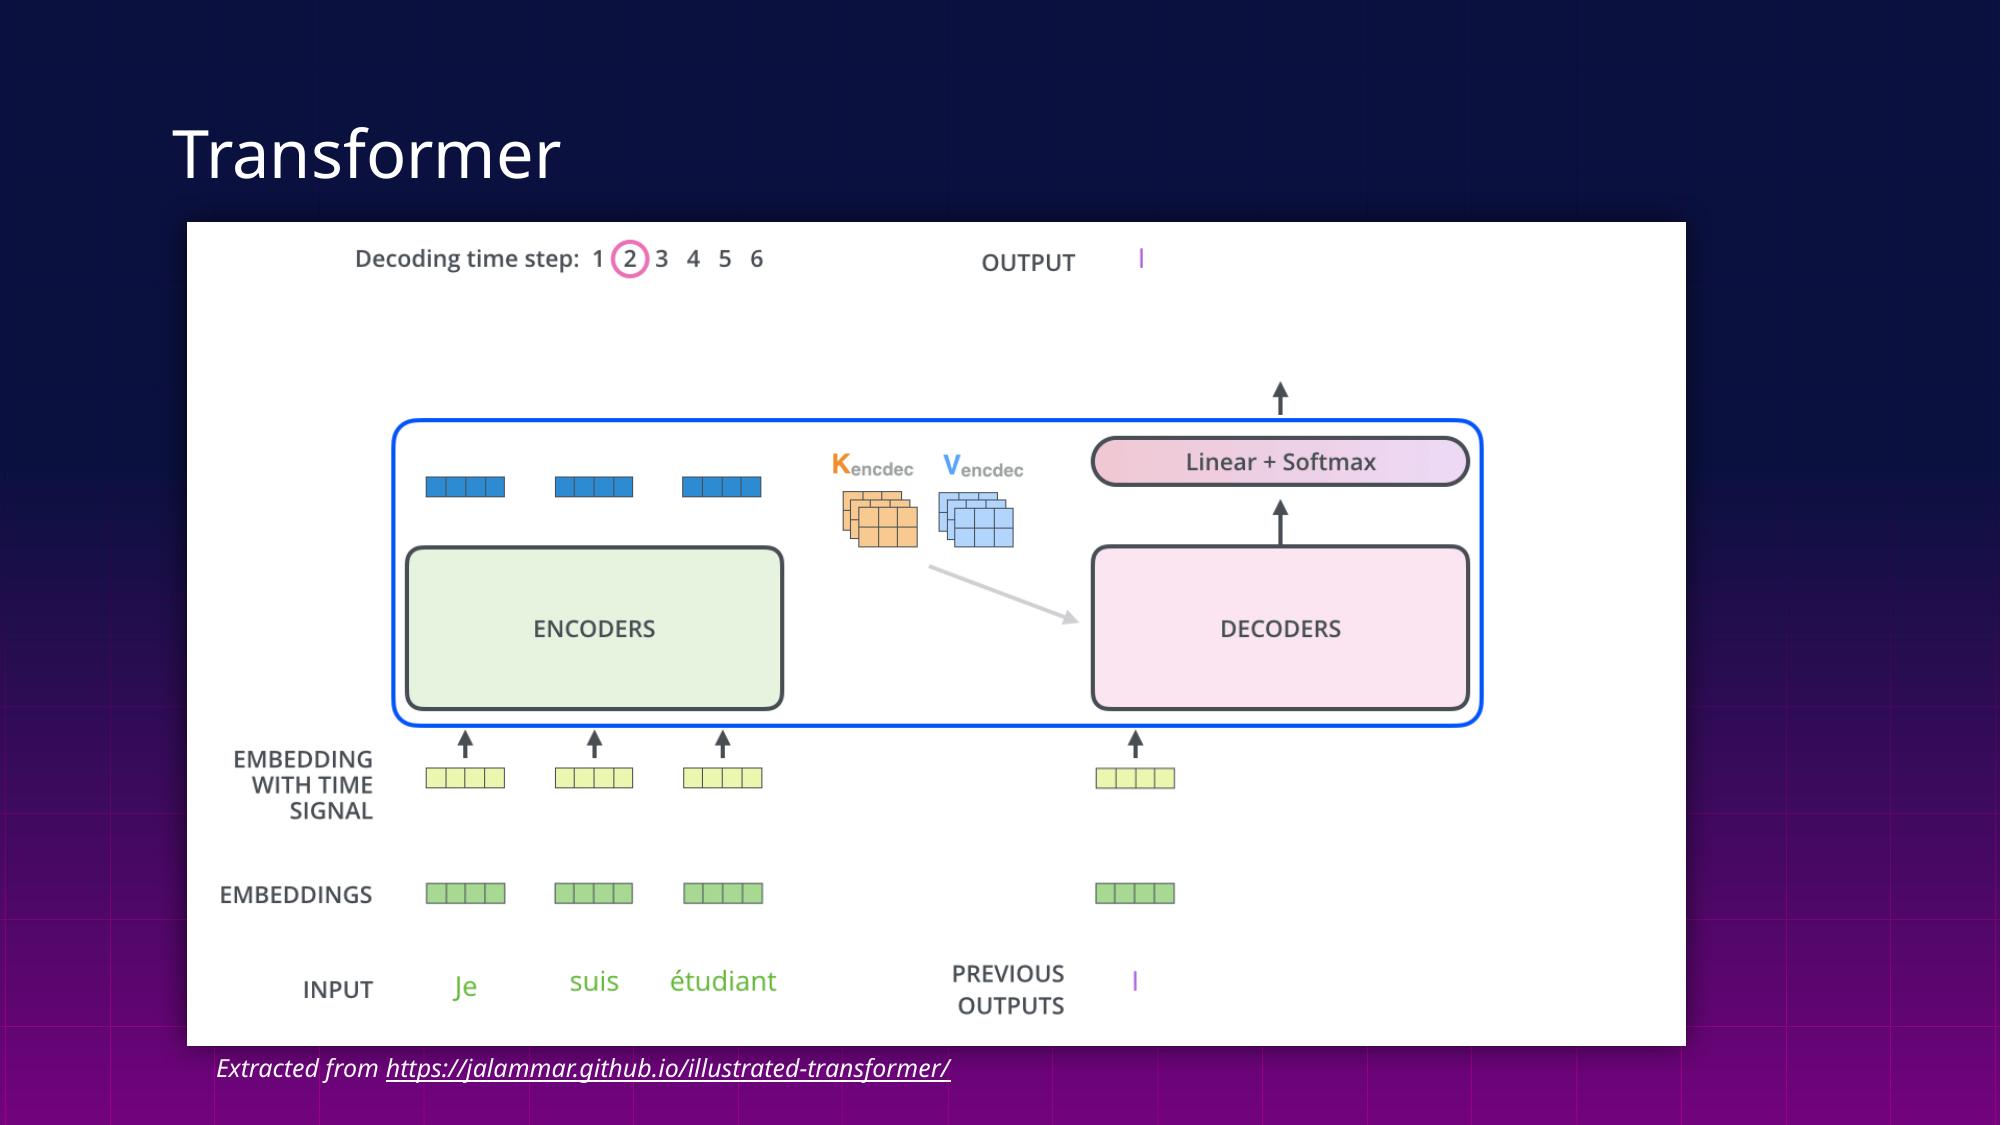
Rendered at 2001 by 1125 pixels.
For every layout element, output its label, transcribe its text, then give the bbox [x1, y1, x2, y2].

text_box Extracted from https://jalammar.github.io/illustrated-transformer/ [201, 1065, 973, 1094]
picture [0, 0, 2000, 1125]
title Transformer [157, 97, 1843, 223]
